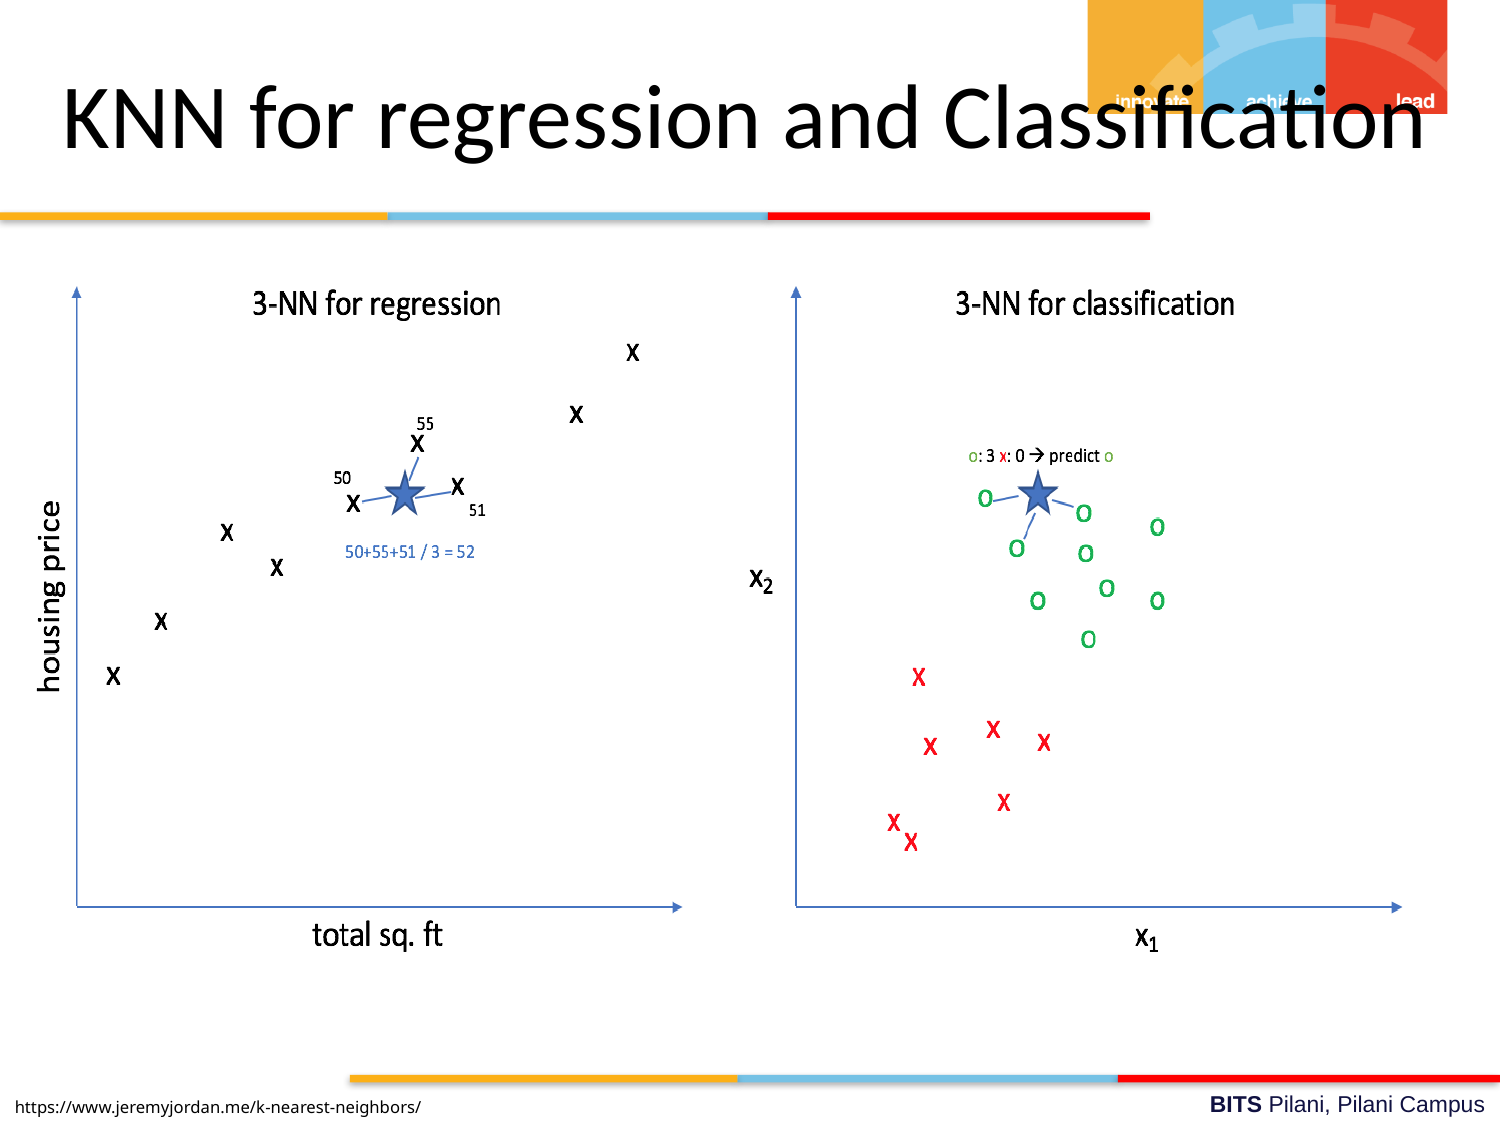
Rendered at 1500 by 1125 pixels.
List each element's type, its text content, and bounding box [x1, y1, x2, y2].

picture [11, 262, 1426, 971]
text_box https://www.jeremyjordan.me/k-nearest-neighbors/ [0, 1089, 750, 1125]
title KNN for regression and Classification [2, 49, 1490, 238]
picture [1087, 0, 1448, 49]
